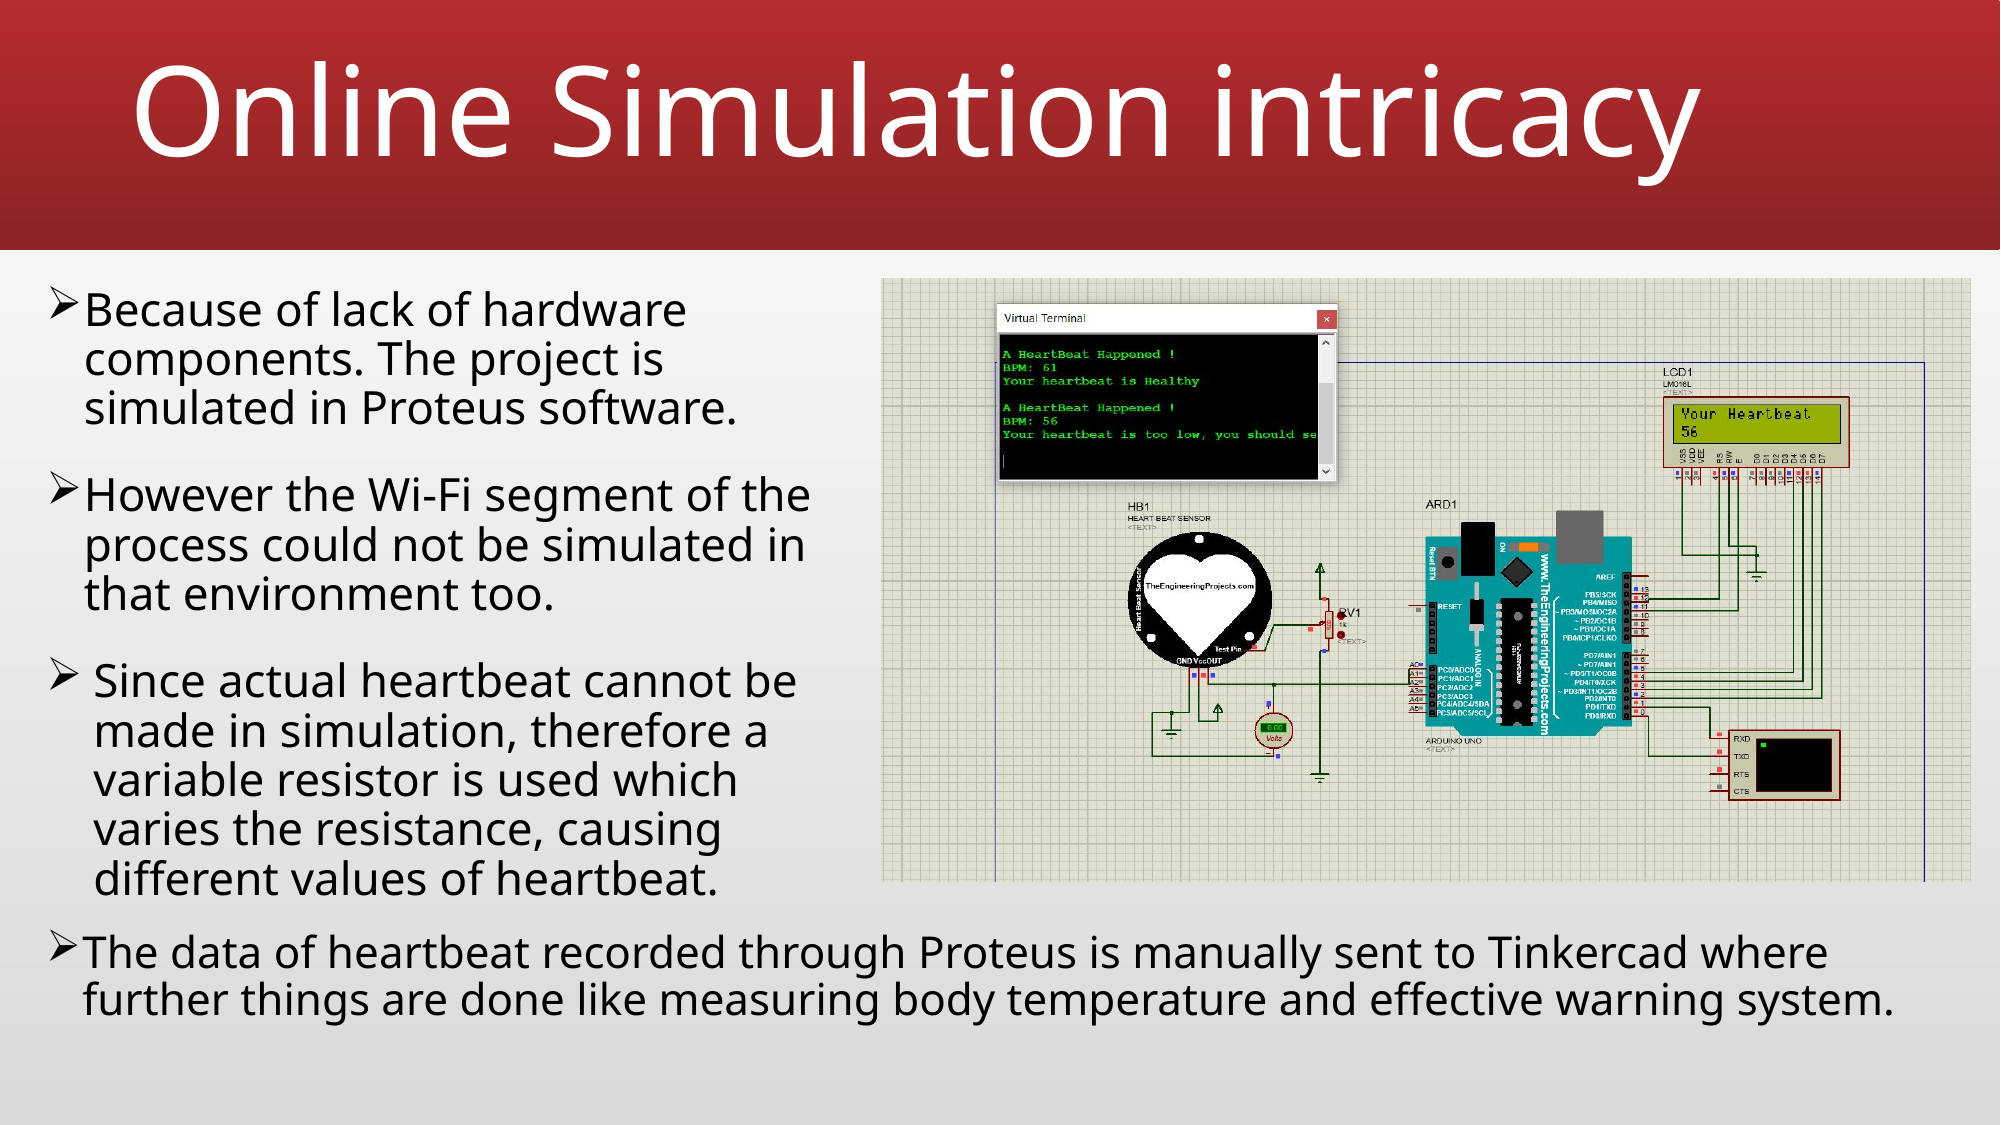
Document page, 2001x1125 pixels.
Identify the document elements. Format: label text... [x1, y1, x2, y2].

title Online Simulation intricacy [114, 7, 1765, 225]
text_box The data of heartbeat recorded through Proteus is manually sent to Tinkercad where further things are done like measuring body temperature and effective warning system. [31, 922, 1971, 1077]
text_box Because of lack of hardware components. The project is simulated in Proteus software. However the Wi-Fi segment of the process could not be simulated in that environment too. Since actual heartbeat cannot be made in simulation, therefore a variable resistor is used which varies the resistance, causing different values of heartbeat. [31, 278, 859, 922]
picture [881, 278, 1971, 882]
